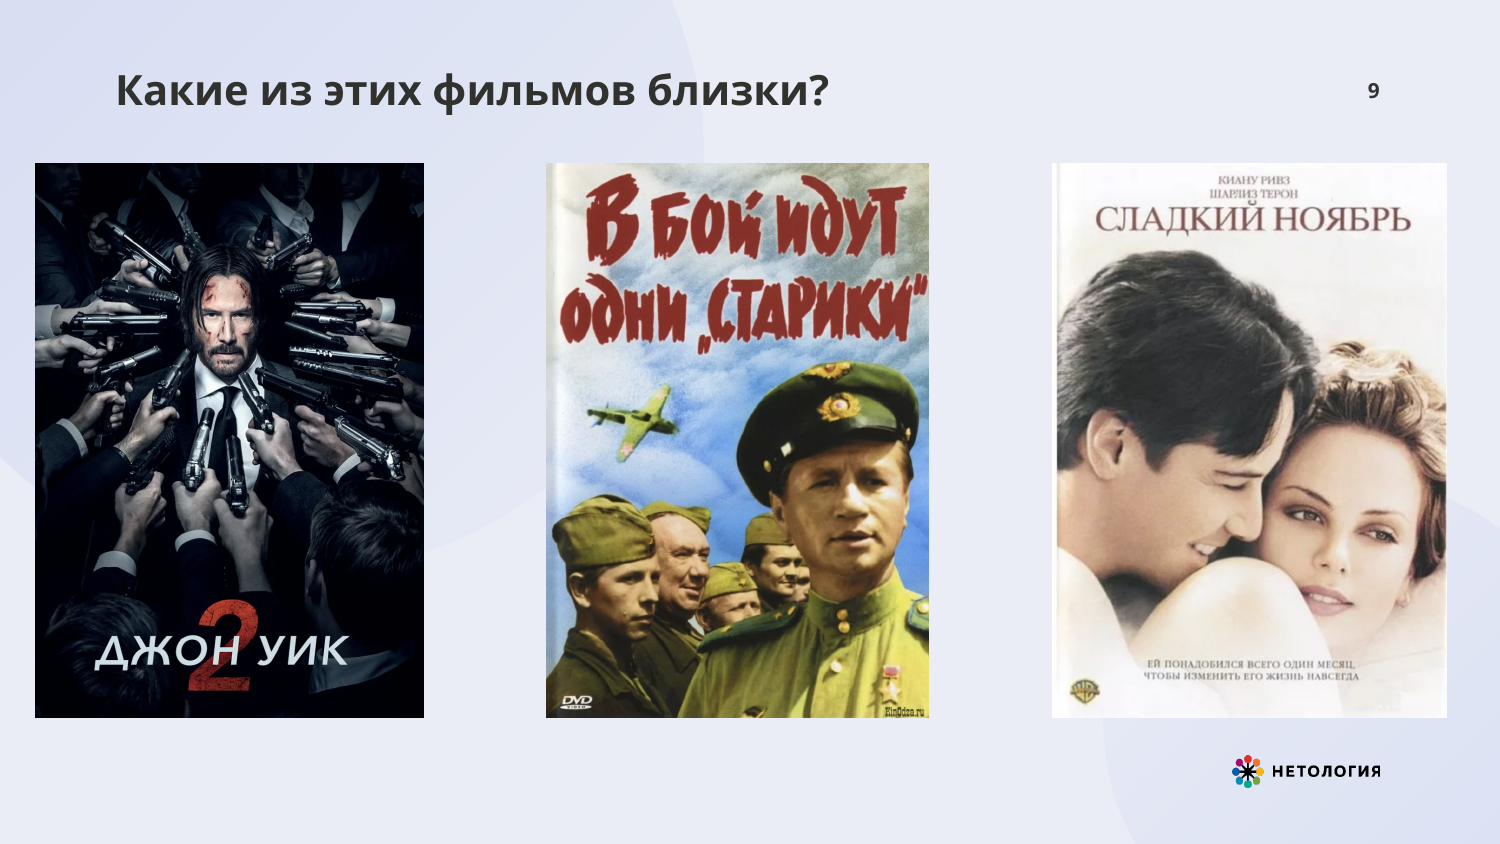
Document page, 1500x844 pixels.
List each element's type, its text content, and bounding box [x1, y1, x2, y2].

picture [546, 162, 929, 718]
picture [35, 163, 424, 718]
picture [1232, 755, 1380, 788]
title Какие из этих фильмов близки? [115, 63, 1227, 114]
picture [1051, 162, 1448, 718]
slide_number 9 [1318, 79, 1380, 105]
